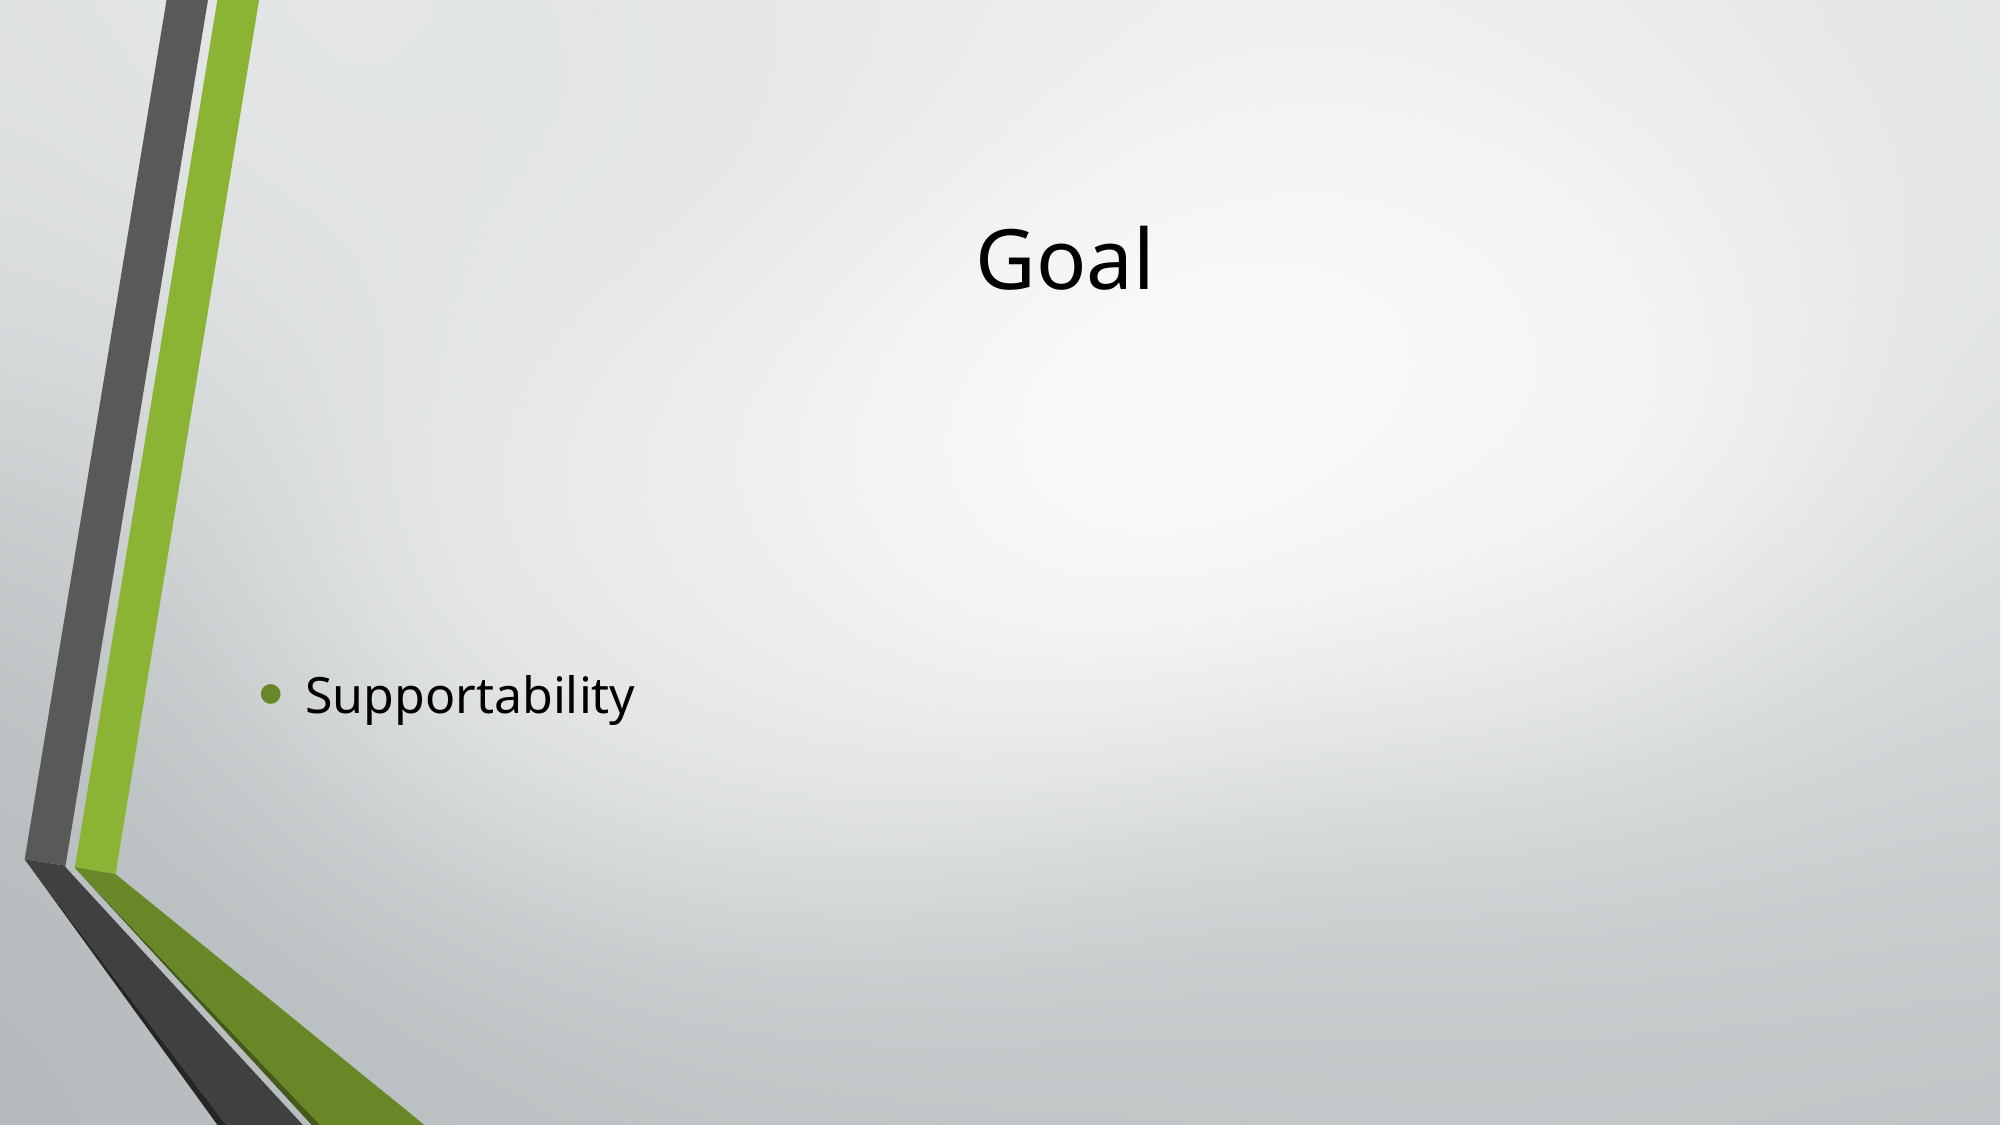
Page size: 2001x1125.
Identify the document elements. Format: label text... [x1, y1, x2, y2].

title Goal [243, 112, 1887, 400]
list Supportability [243, 437, 1887, 950]
